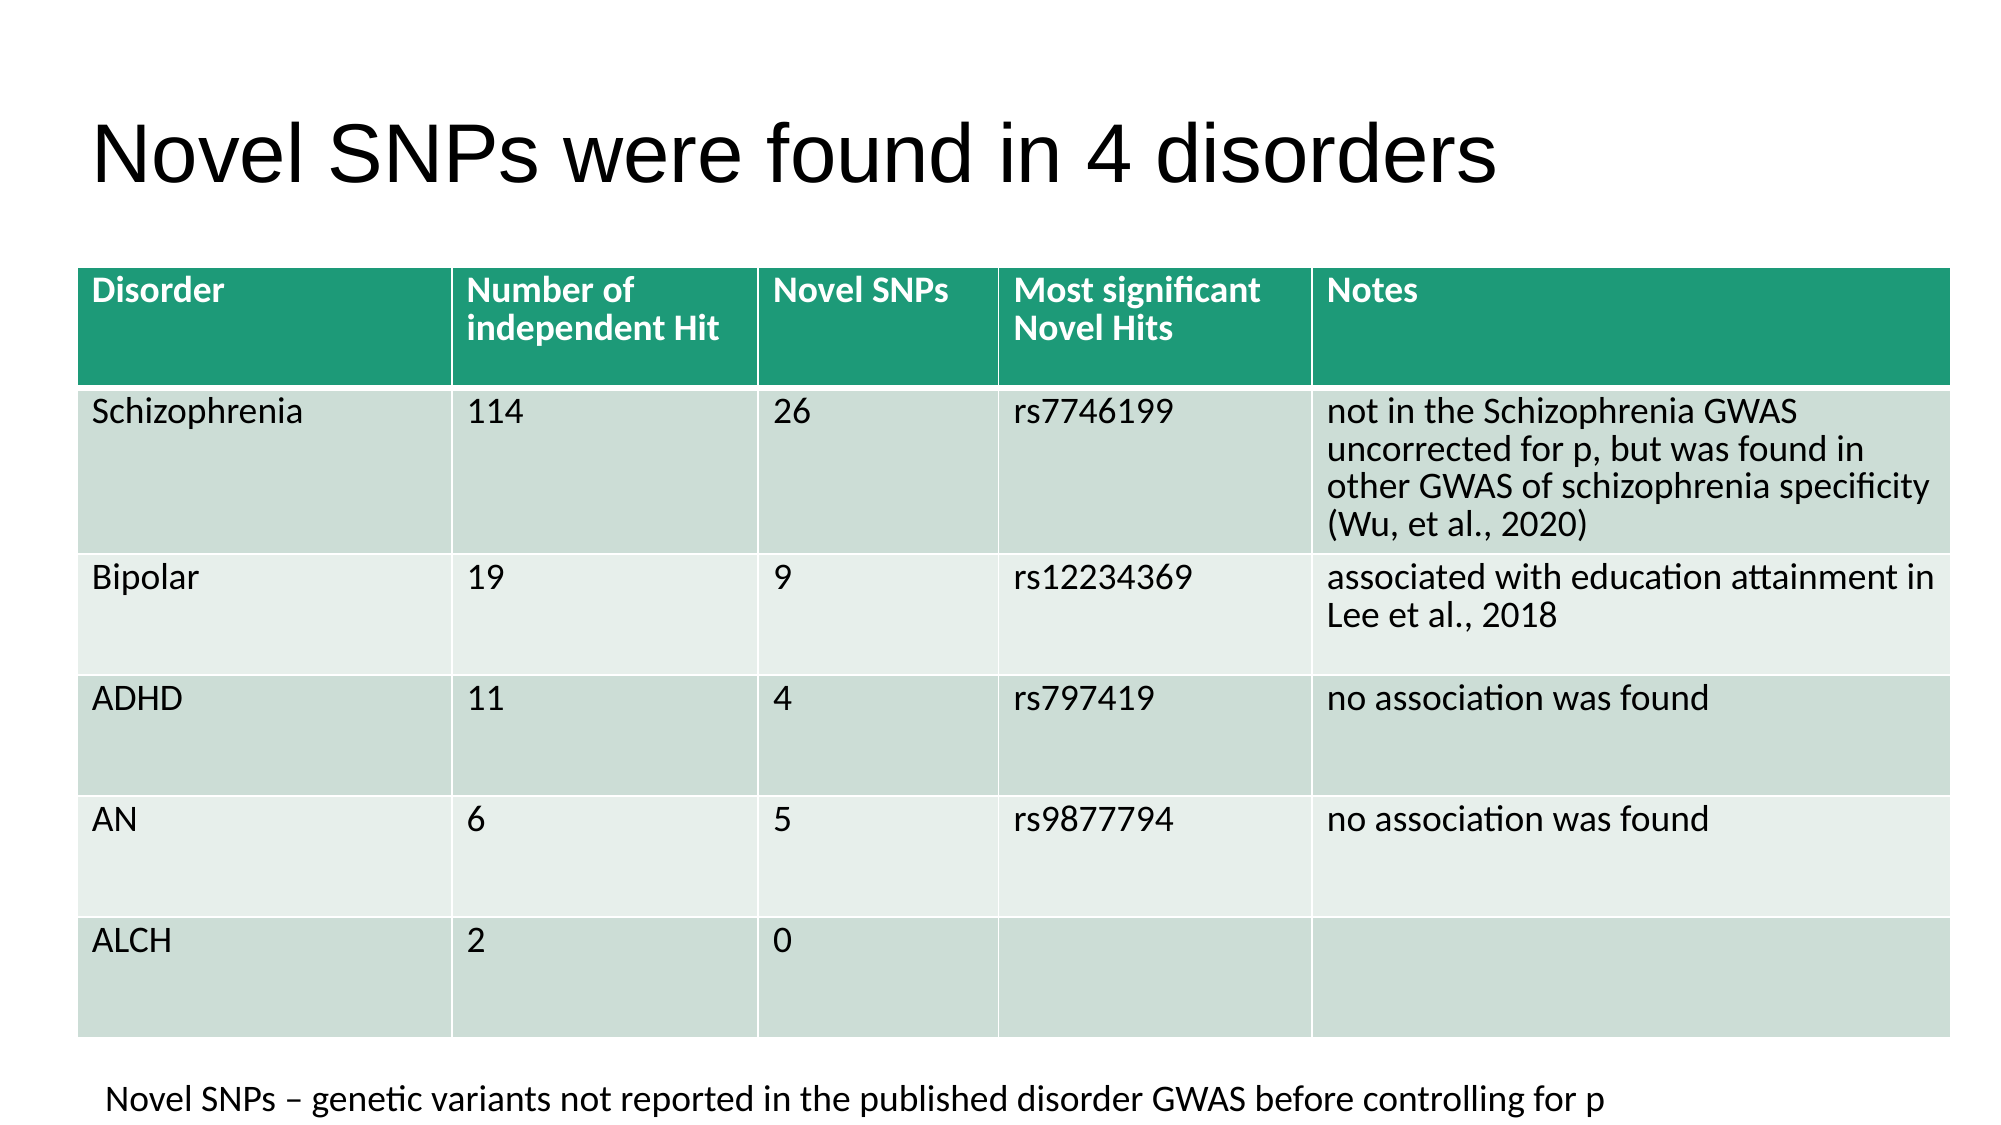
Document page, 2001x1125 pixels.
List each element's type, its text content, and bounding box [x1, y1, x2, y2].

table_cell 2 [453, 918, 757, 1037]
table_cell Bipolar [78, 555, 451, 674]
table_cell ALCH [78, 918, 451, 1037]
text_box Novel SNPs – genetic variants not reported in the published disorder GWAS before controlling for p [90, 1067, 1702, 1125]
table_cell ADHD [78, 676, 451, 795]
table_cell rs797419 [999, 676, 1311, 795]
table_header Notes [1313, 268, 1950, 385]
table_cell [1313, 918, 1950, 1037]
table_cell 11 [453, 676, 757, 795]
table_header Novel SNPs [759, 268, 998, 385]
table_cell Schizophrenia [78, 391, 451, 553]
table_cell no association was found [1313, 797, 1950, 916]
table_header Number of independent Hit [453, 268, 757, 385]
title Novel SNPs were found in 4 disorders [76, 97, 1722, 215]
table_cell 114 [453, 391, 757, 553]
table_cell rs9877794 [999, 797, 1311, 916]
table_cell 26 [759, 391, 998, 553]
table_cell 6 [453, 797, 757, 916]
table_cell no association was found [1313, 676, 1950, 795]
table_cell [999, 918, 1311, 1037]
table_cell not in the Schizophrenia GWAS uncorrected for p, but was found in other GWAS of schizophrenia specificity (Wu, et al., 2020) [1313, 391, 1950, 553]
table_cell rs7746199 [999, 391, 1311, 553]
table_cell 5 [759, 797, 998, 916]
table_cell AN [78, 797, 451, 916]
table_cell rs12234369 [999, 555, 1311, 674]
table_cell 19 [453, 555, 757, 674]
table_header Most significant Novel Hits [999, 268, 1311, 385]
table_cell 9 [759, 555, 998, 674]
table_cell 0 [759, 918, 998, 1037]
table_cell associated with education attainment in Lee et al., 2018 [1313, 555, 1950, 674]
table_cell 4 [759, 676, 998, 795]
table_header Disorder [78, 268, 451, 385]
